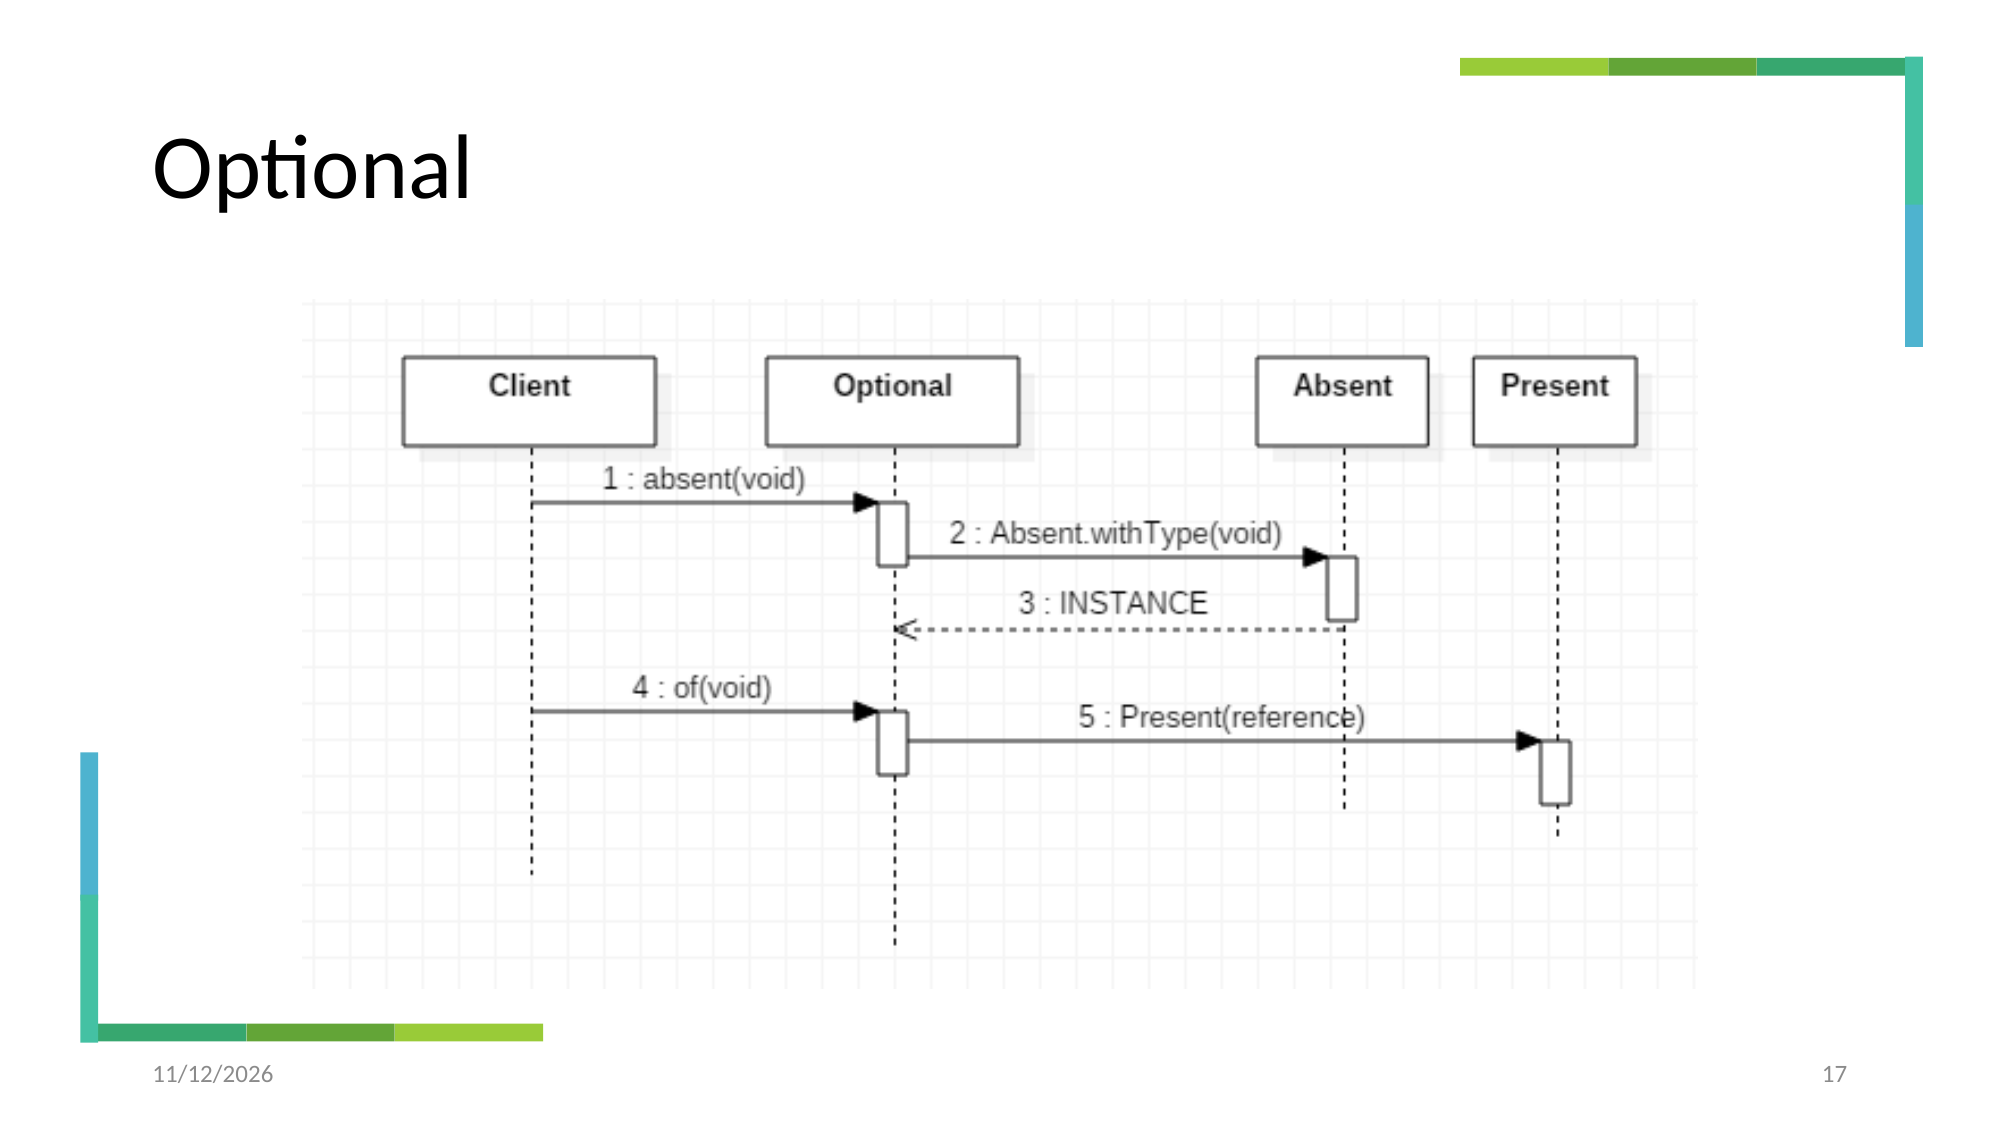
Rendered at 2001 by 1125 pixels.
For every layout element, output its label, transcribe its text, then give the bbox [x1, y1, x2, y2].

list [302, 299, 1698, 989]
slide_number 18 [1412, 1042, 1863, 1103]
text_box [80, 752, 544, 1043]
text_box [1460, 56, 1923, 347]
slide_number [137, 1042, 588, 1103]
title Optional [137, 59, 1460, 278]
